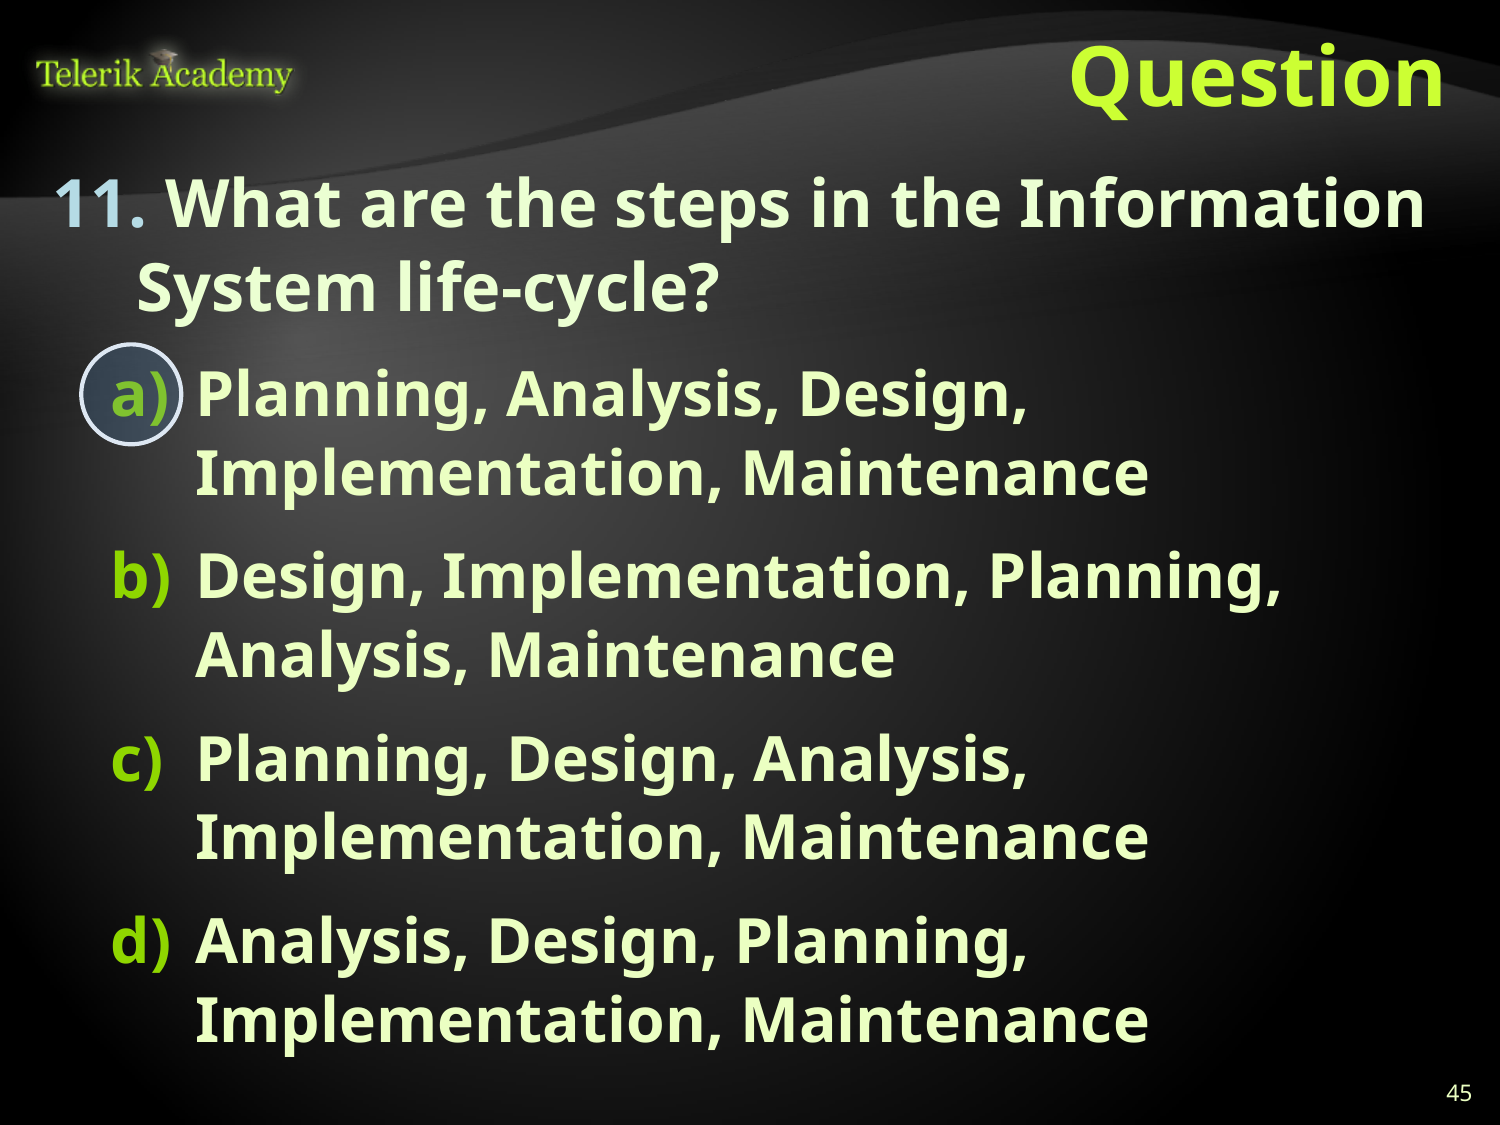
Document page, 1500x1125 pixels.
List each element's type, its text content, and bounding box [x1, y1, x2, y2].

text_box [79, 342, 184, 447]
title Question [300, 12, 1463, 149]
slide_number 45 [1412, 1074, 1488, 1113]
list What are the steps in the Information System life-cycle? Planning, Analysis, Design, Implementation, Maintenance Design, Implementation, Planning, Analysis, Maintenance Planning, Design, Analysis, Implementation, Maintenance Analysis, Design, Planning, Implementation, Maintenance [37, 149, 1463, 1075]
picture [0, 0, 1500, 1125]
